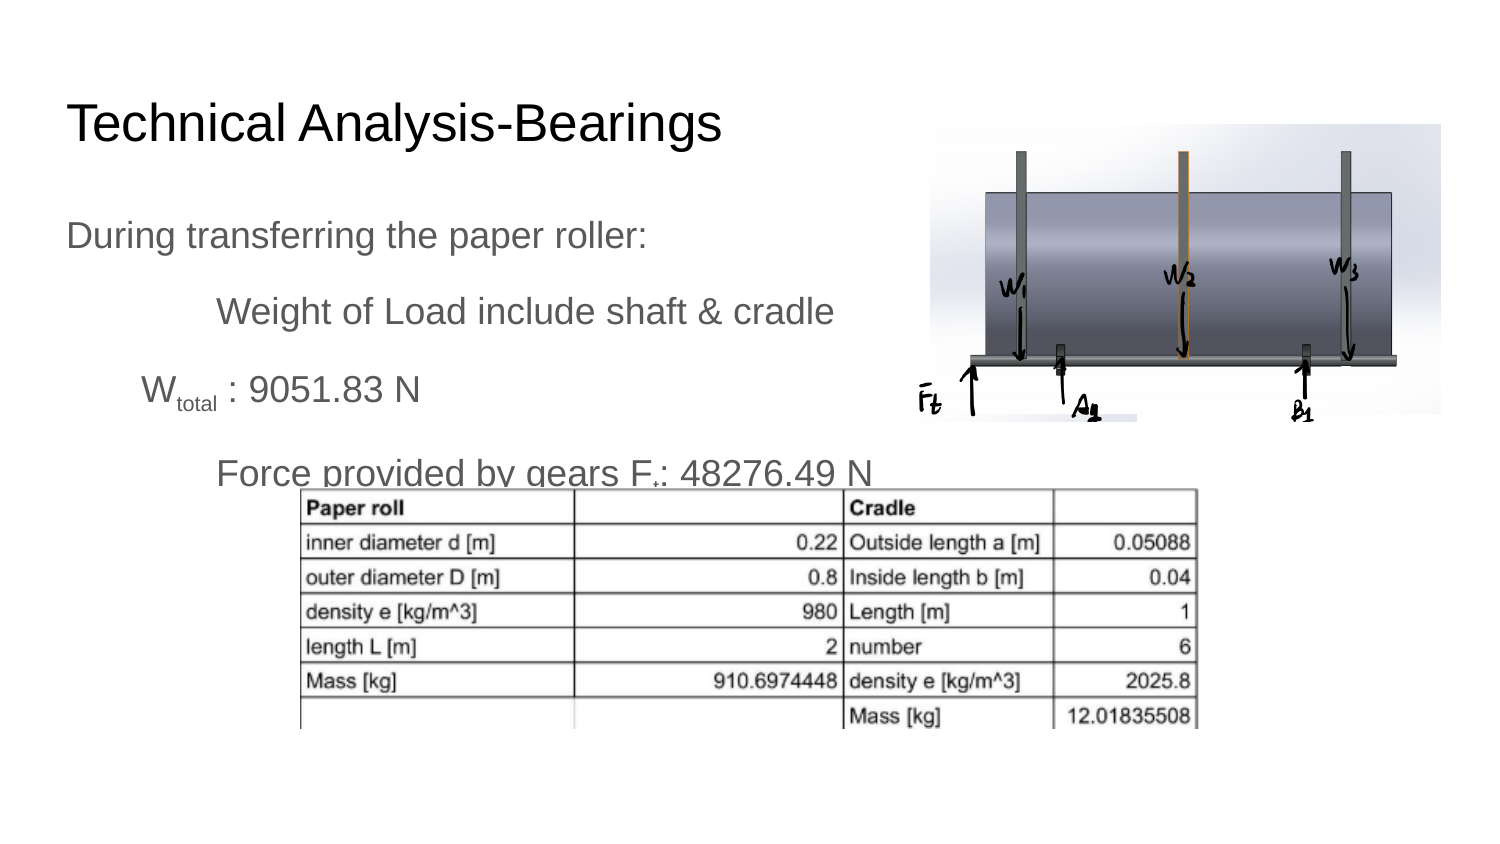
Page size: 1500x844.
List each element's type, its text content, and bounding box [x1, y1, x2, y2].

list During transferring the paper roller: Weight of Load include shaft & cradle Wtotal : 9051.83 N Force provided by gears Ft: 48276.49 N [51, 189, 1449, 750]
picture [300, 487, 1200, 729]
picture [901, 124, 1480, 422]
title Technical Analysis-Bearings [51, 72, 1449, 167]
